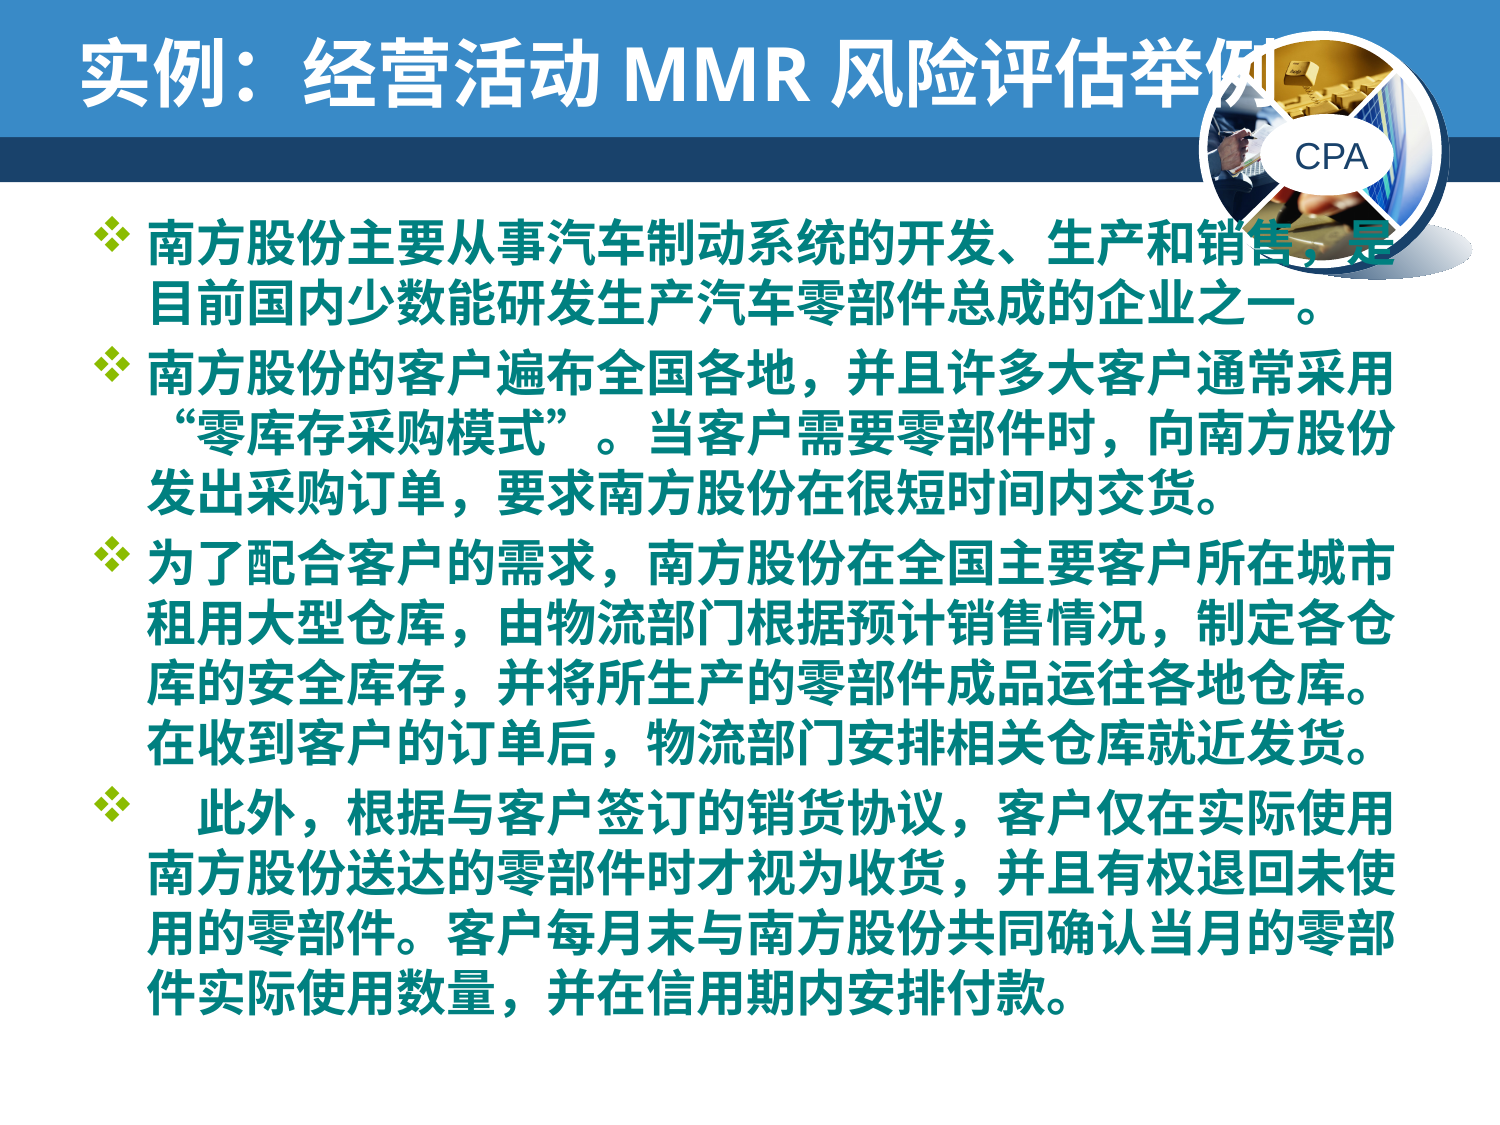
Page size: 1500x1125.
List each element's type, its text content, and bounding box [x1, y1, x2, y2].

picture [1207, 118, 1287, 203]
title 实例：经营活动MMR风险评估举例 [62, 24, 1338, 118]
picture [1354, 73, 1433, 203]
list 南方股份主要从事汽车制动系统的开发、生产和销售，是目前国内少数能研发生产汽车零部件总成的企业之一。 南方股份的客户遍布全国各地，并且许多大客户通常采用“零库存采购模式”。当客户需要零部件时，向南方股份发出采购订单，要求南方股份在很短时间内交货。 为了配合客户的需求，南方股份在全国主要客户所在城市租用大型仓库，由物流部门根据预计销售情况，制定各仓库的安全库存，并将所生产的零部件成品运往各地仓库。在收到客户的订单后，物流部门安排相关仓库就近发货。 此外，根据与客户签订的销货协议，客户仅在实际使用南方股份送达的零部件时才视为收货，并且有权退回未使用的零部件。客户每月末与南方股份共同确认当月的零部件实际使用数量，并在信用期内安排付款。 [74, 203, 1426, 1065]
picture [1338, 41, 1394, 116]
picture [1267, 186, 1369, 203]
